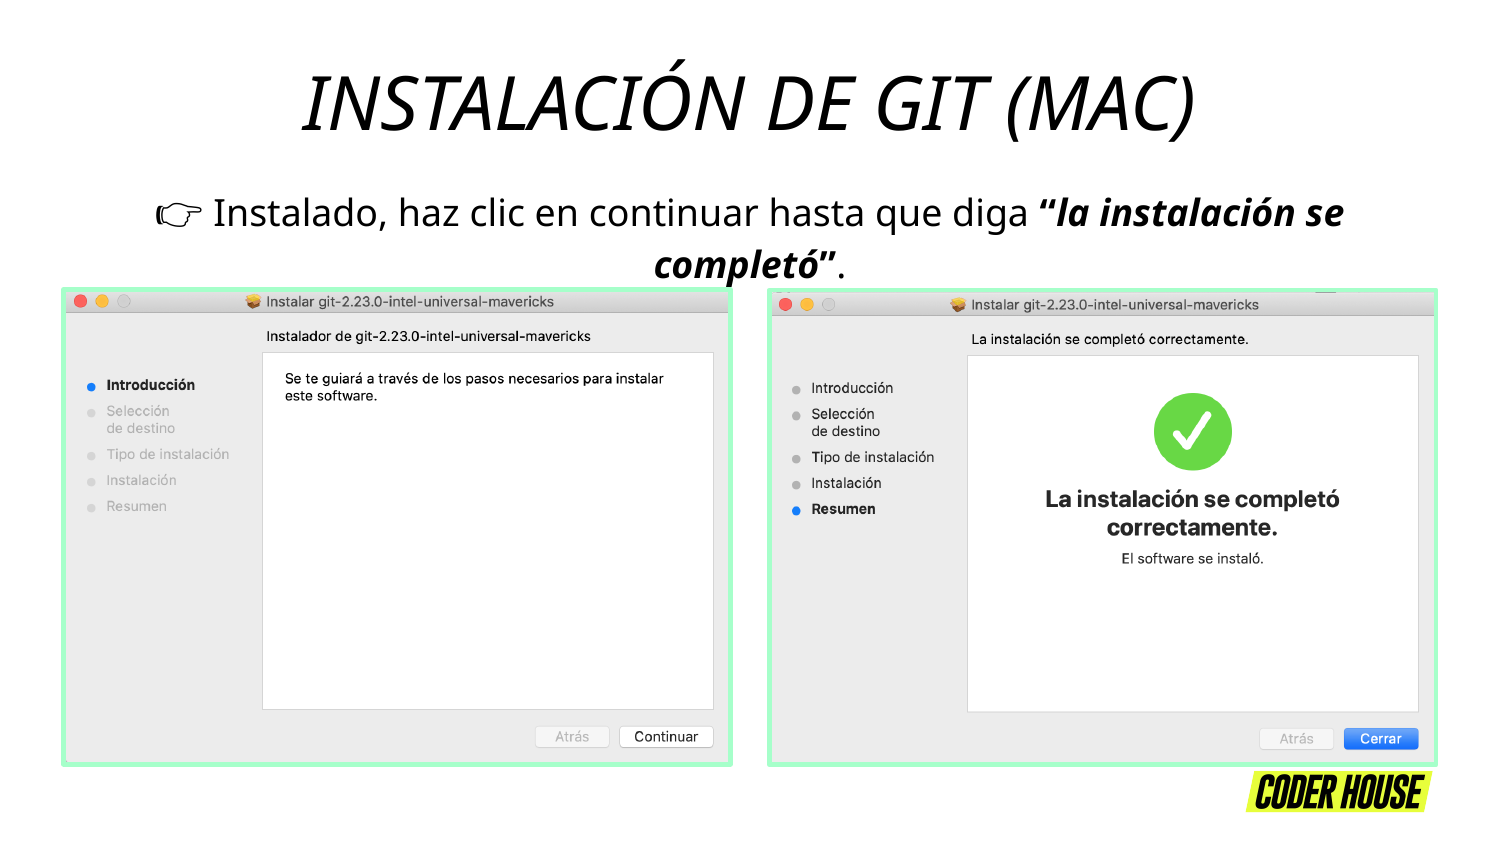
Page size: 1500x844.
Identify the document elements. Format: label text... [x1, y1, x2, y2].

text_box 👉 Instalado, haz clic en continuar hasta que diga “la instalación se completó”. [137, 164, 1363, 280]
picture [768, 289, 1437, 819]
text_box INSTALACIÓN DE GIT (MAC) [266, 19, 1234, 183]
picture [63, 290, 731, 765]
